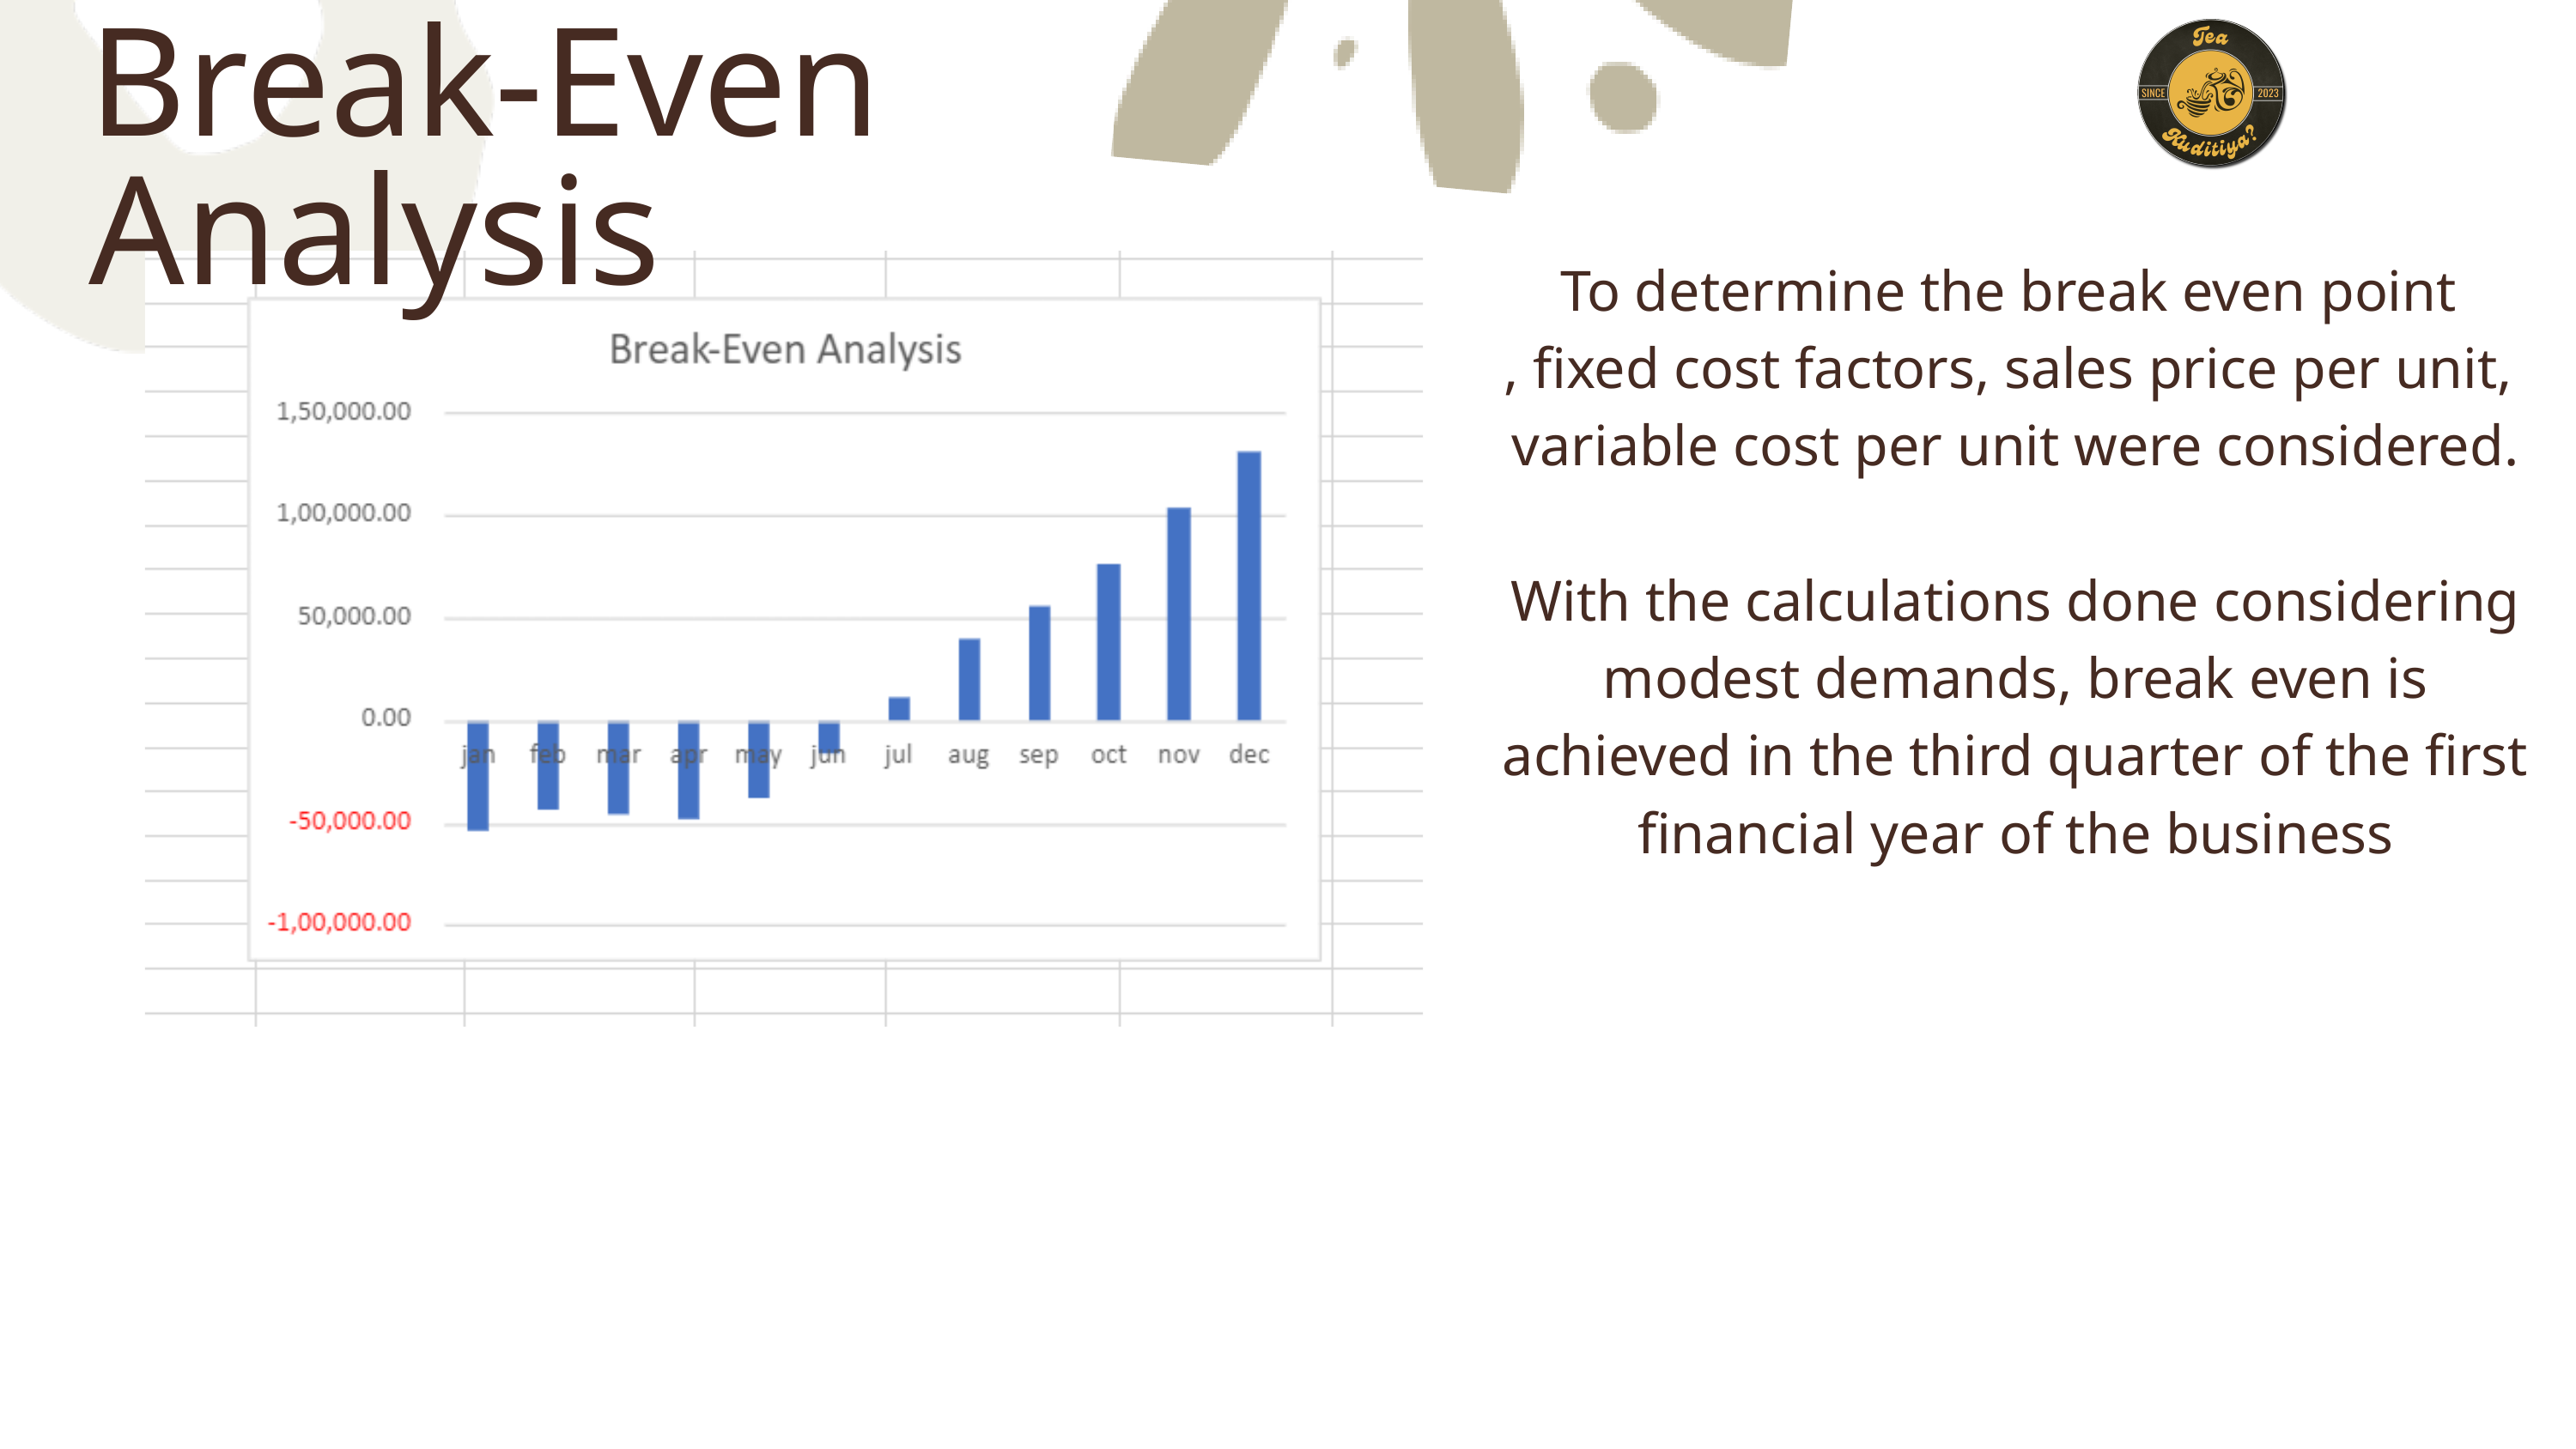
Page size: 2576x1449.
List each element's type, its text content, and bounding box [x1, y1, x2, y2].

text_box [144, 315, 1424, 1027]
text_box Break-Even Analysis [88, 17, 1492, 315]
text_box [0, 0, 495, 354]
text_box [2136, 18, 2288, 171]
text_box [1123, 0, 1793, 219]
text_box To determine the break even point , fixed cost factors, sales price per unit, variable cost per unit were considered. With the calculations done considering modest demands, break even is achieved in the third quarter of the first financial year of the business [1491, 244, 2541, 864]
